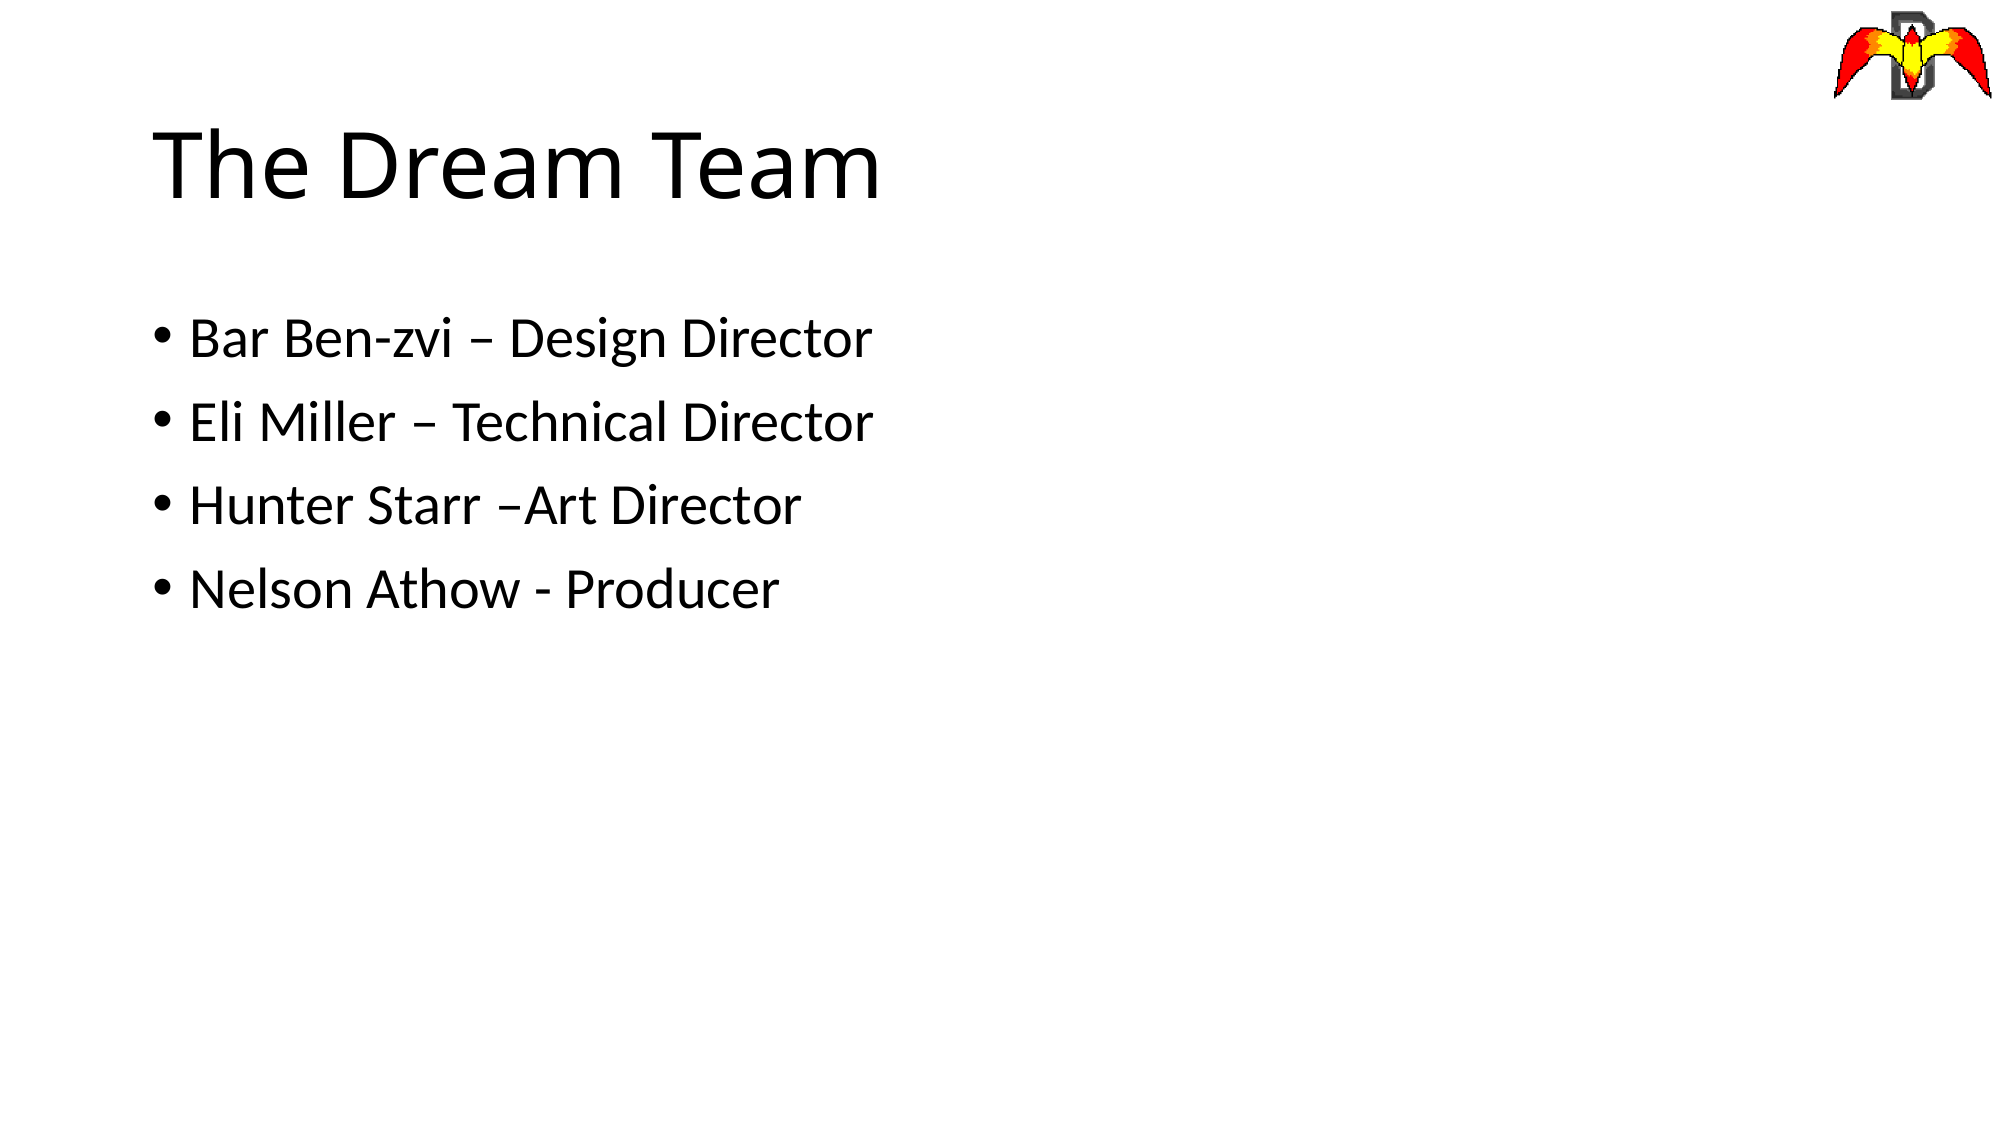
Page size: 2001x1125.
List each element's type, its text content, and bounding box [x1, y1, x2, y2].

title The Dream Team [137, 59, 1863, 278]
picture [1825, 0, 2000, 101]
list Bar Ben-zvi – Design Director Eli Miller – Technical Director Hunter Starr –Art Director Nelson Athow - Producer [137, 299, 1863, 1014]
